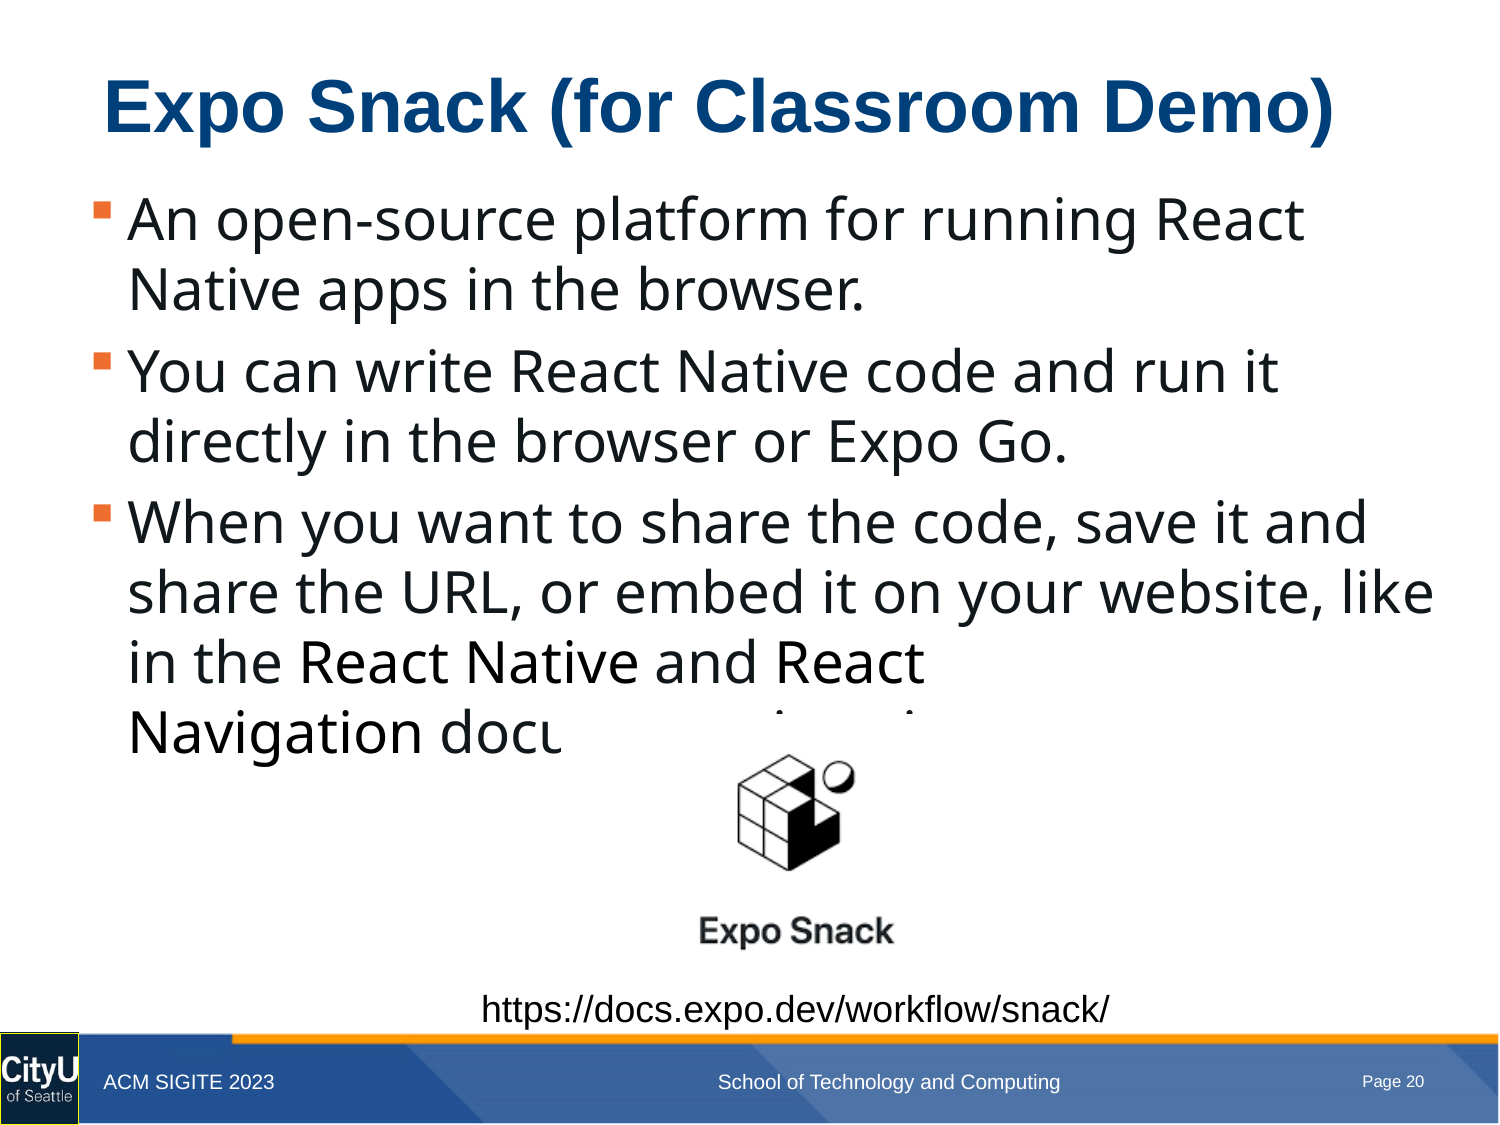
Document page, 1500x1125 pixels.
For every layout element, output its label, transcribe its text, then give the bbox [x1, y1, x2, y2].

picture [1, 1034, 78, 1124]
picture [0, 1032, 1500, 1125]
text_box https://docs.expo.dev/workflow/snack/ [466, 977, 1125, 1038]
picture [560, 714, 1031, 978]
title Expo Snack (for Classroom Demo) [88, 49, 1451, 174]
list An open-source platform for running React Native apps in the browser. You can write React Native code and run it directly in the browser or Expo Go. When you want to share the code, save it and share the URL, or embed it on your website, like in the React Native and React Navigation documentation sites. [73, 174, 1451, 737]
